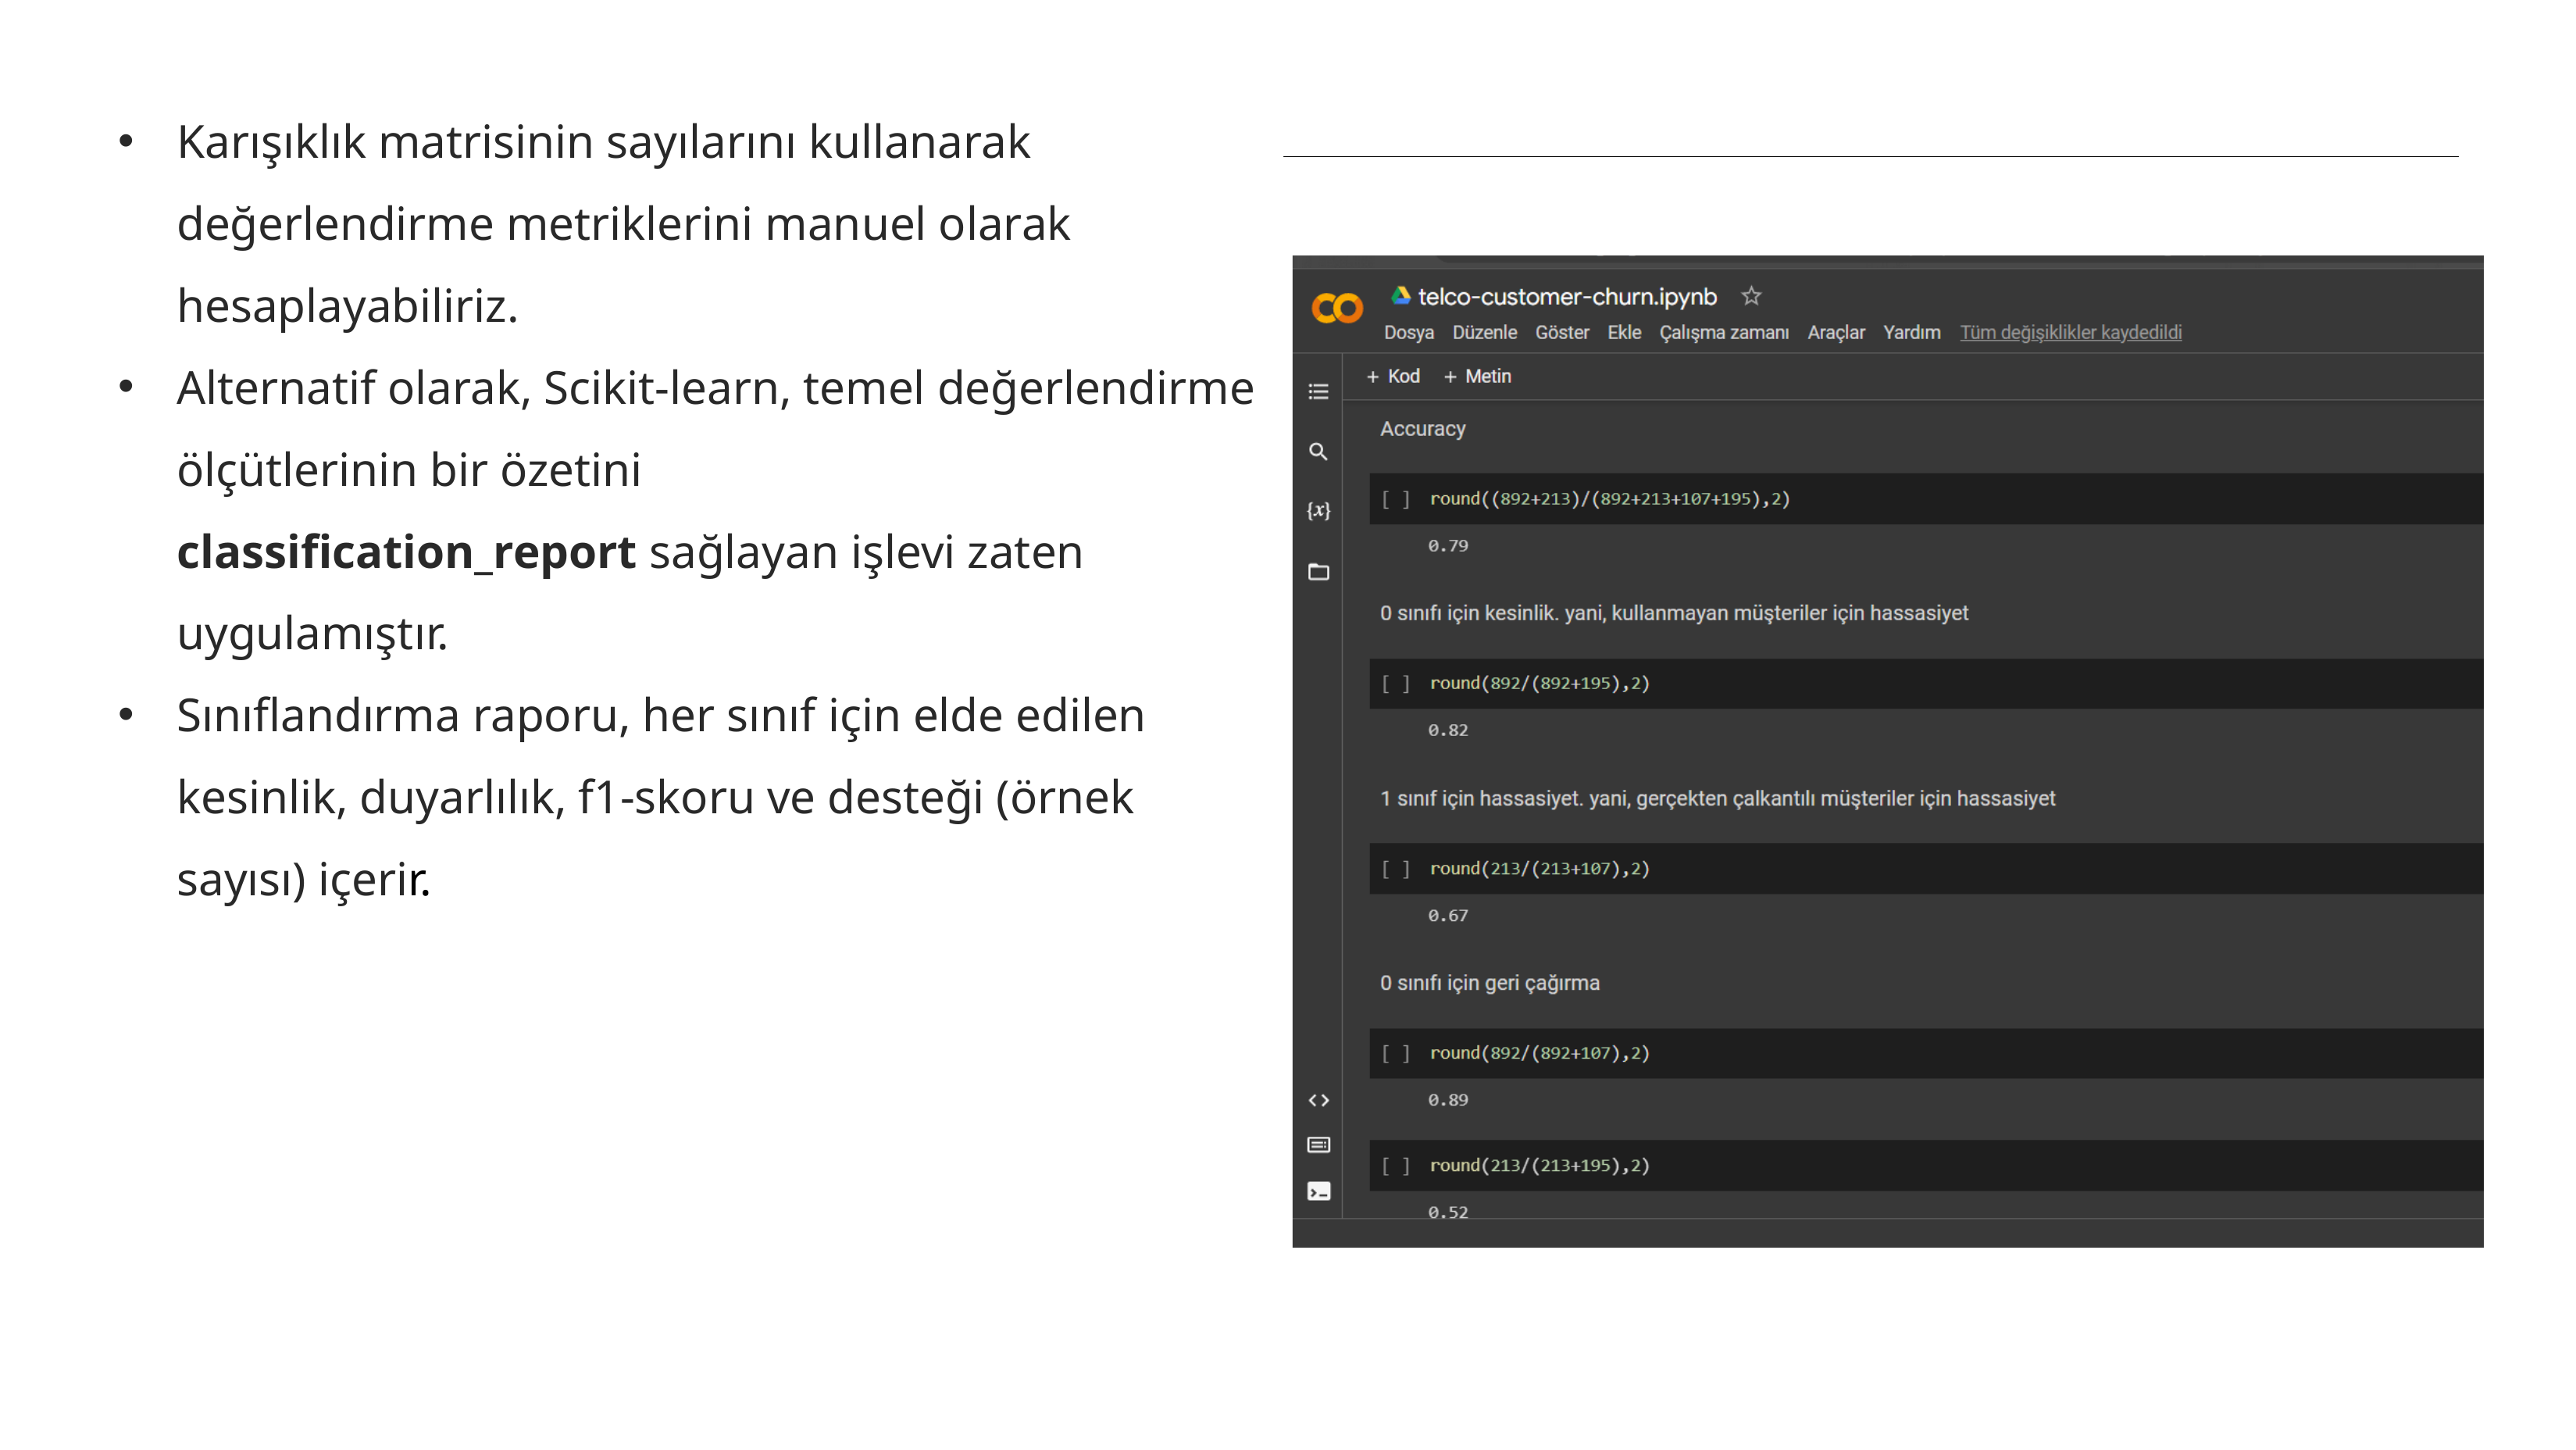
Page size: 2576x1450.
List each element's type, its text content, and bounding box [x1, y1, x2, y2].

text_box Karışıklık matrisinin sayılarını kullanarak değerlendirme metriklerini manuel olarak hesaplayabiliriz. Alternatif olarak, Scikit-learn, temel değerlendirme ölçütlerinin bir özetini classification_report sağlayan işlevi zaten uygulamıştır. Sınıflandırma raporu, her sınıf için elde edilen kesinlik, duyarlılık, f1-skoru ve desteği (örnek sayısı) içerir. [106, 79, 1284, 911]
picture [1292, 255, 2485, 1248]
